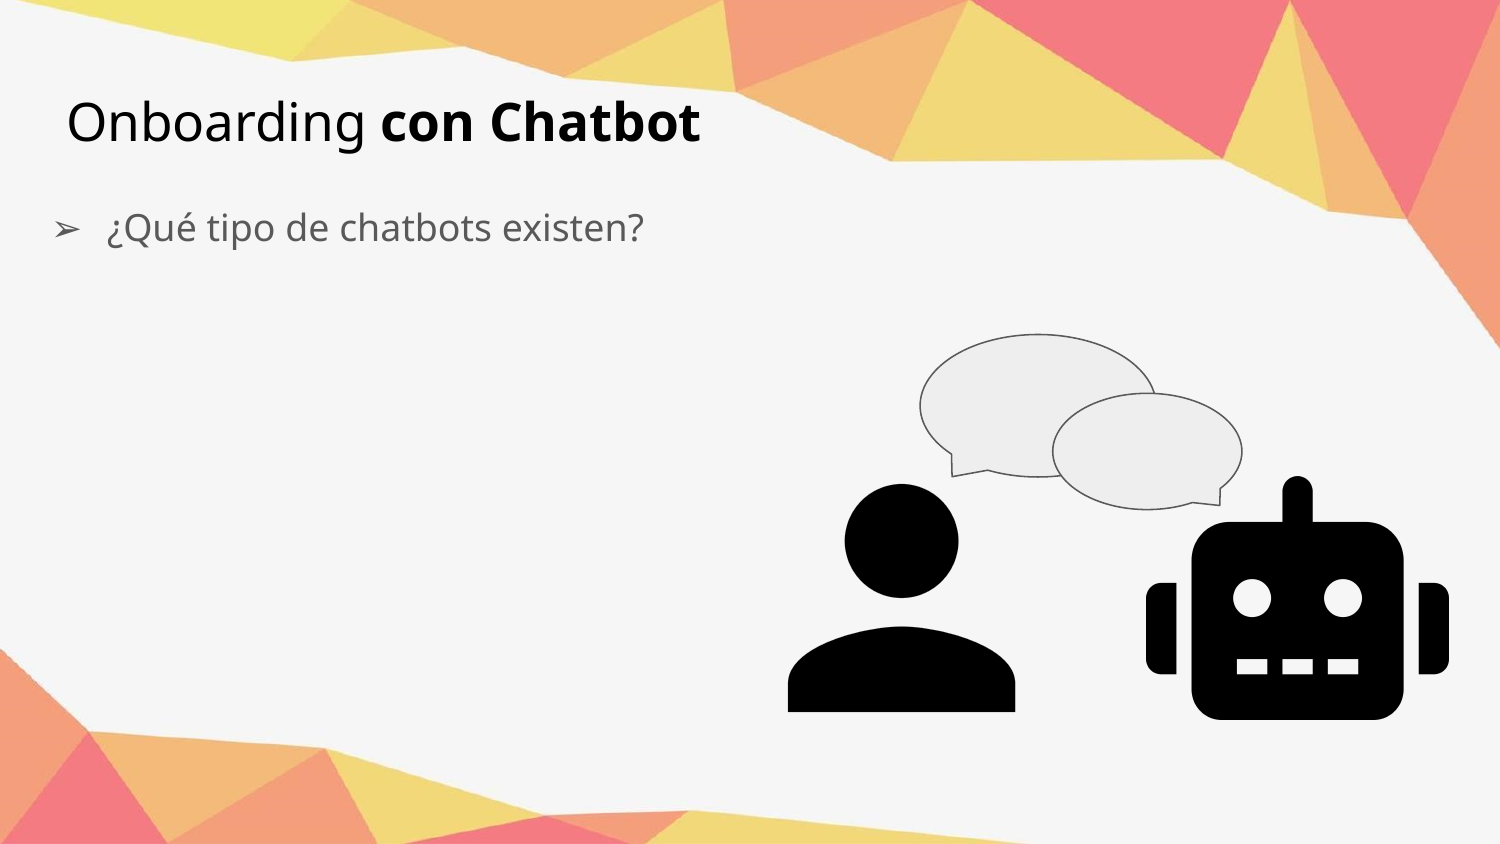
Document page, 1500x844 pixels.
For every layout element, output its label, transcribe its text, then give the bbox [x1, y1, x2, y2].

list ¿Qué tipo de chatbots existen? [17, 189, 1415, 750]
picture [0, 0, 1500, 844]
title Onboarding con Chatbot [51, 86, 1449, 167]
text_box [49, 0, 1475, 86]
